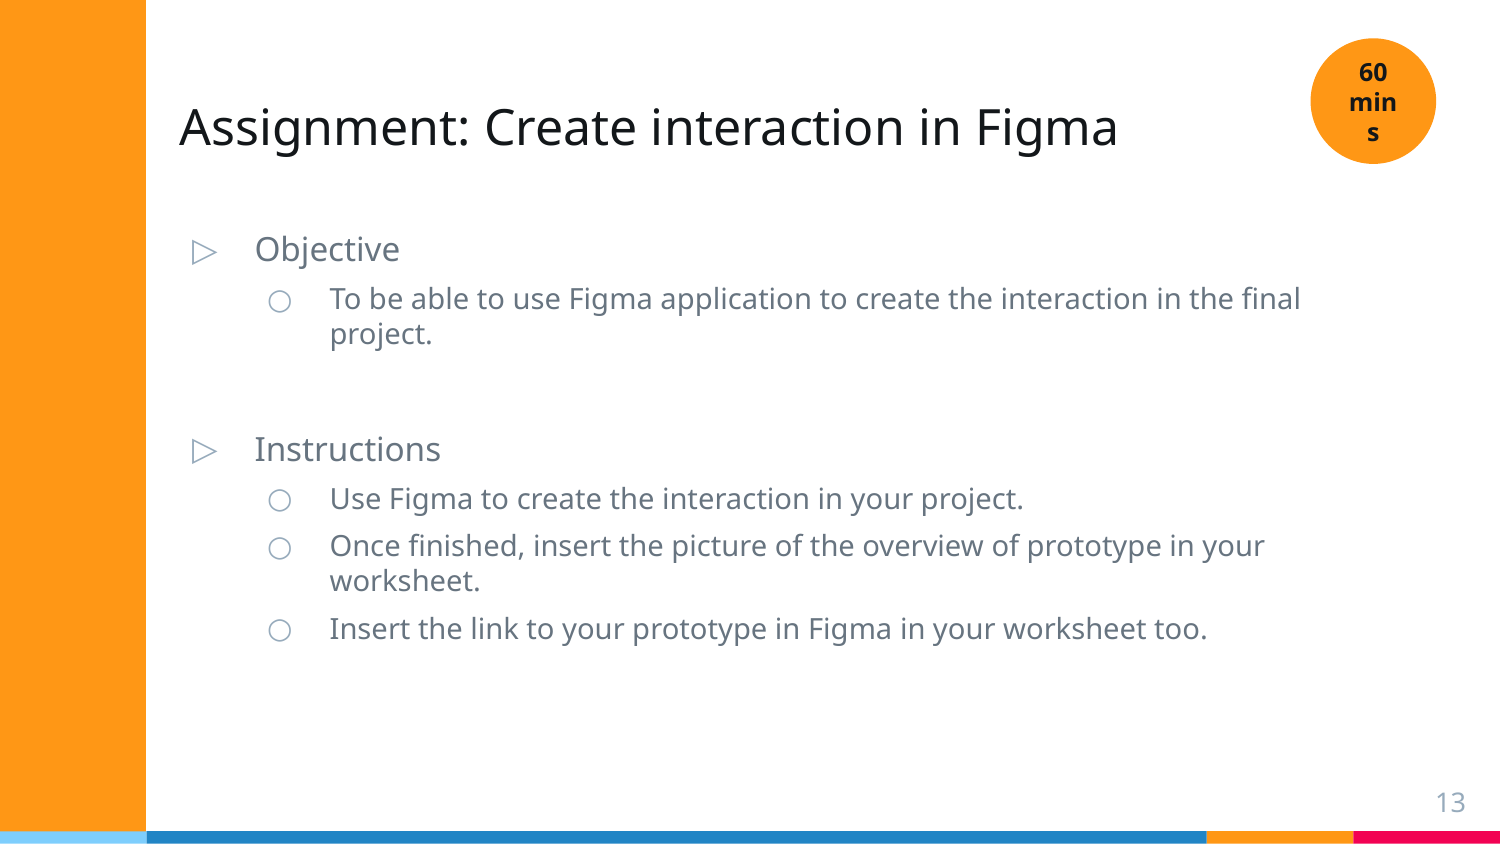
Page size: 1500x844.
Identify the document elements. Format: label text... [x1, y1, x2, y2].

slide_number 13 [1391, 770, 1482, 822]
text_box [0, 0, 148, 834]
title Assignment: Create interaction in Figma [164, 55, 1392, 197]
list Objective To be able to use Figma application to create the interaction in the final project. Instructions Use Figma to create the interaction in your project. Once finished, insert the picture of the overview of prototype in your worksheet. Insert the link to your prototype in Figma in your worksheet too. [164, 213, 1392, 809]
text_box 60 mins [1308, 36, 1439, 167]
